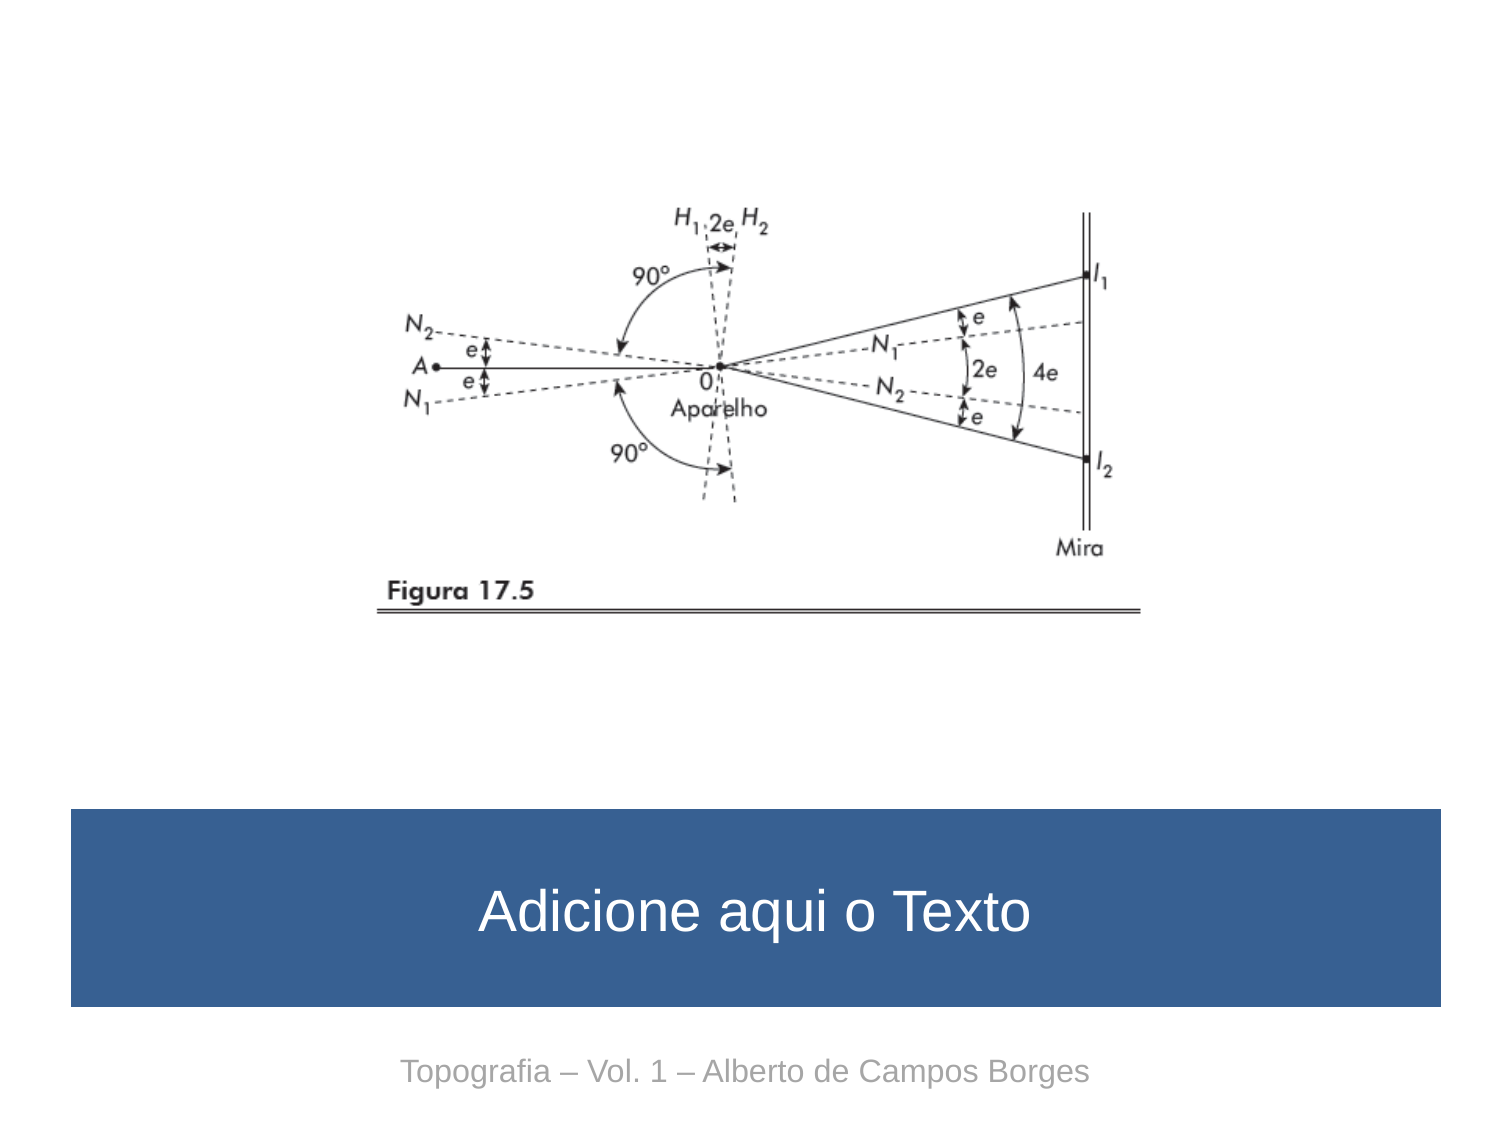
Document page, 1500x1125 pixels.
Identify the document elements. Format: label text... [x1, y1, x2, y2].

picture [346, 172, 1158, 631]
text_box Adicione aqui o Texto [70, 808, 1442, 1008]
footer Topografia – Vol. 1 – Alberto de Campos Borges [0, 1042, 1500, 1103]
